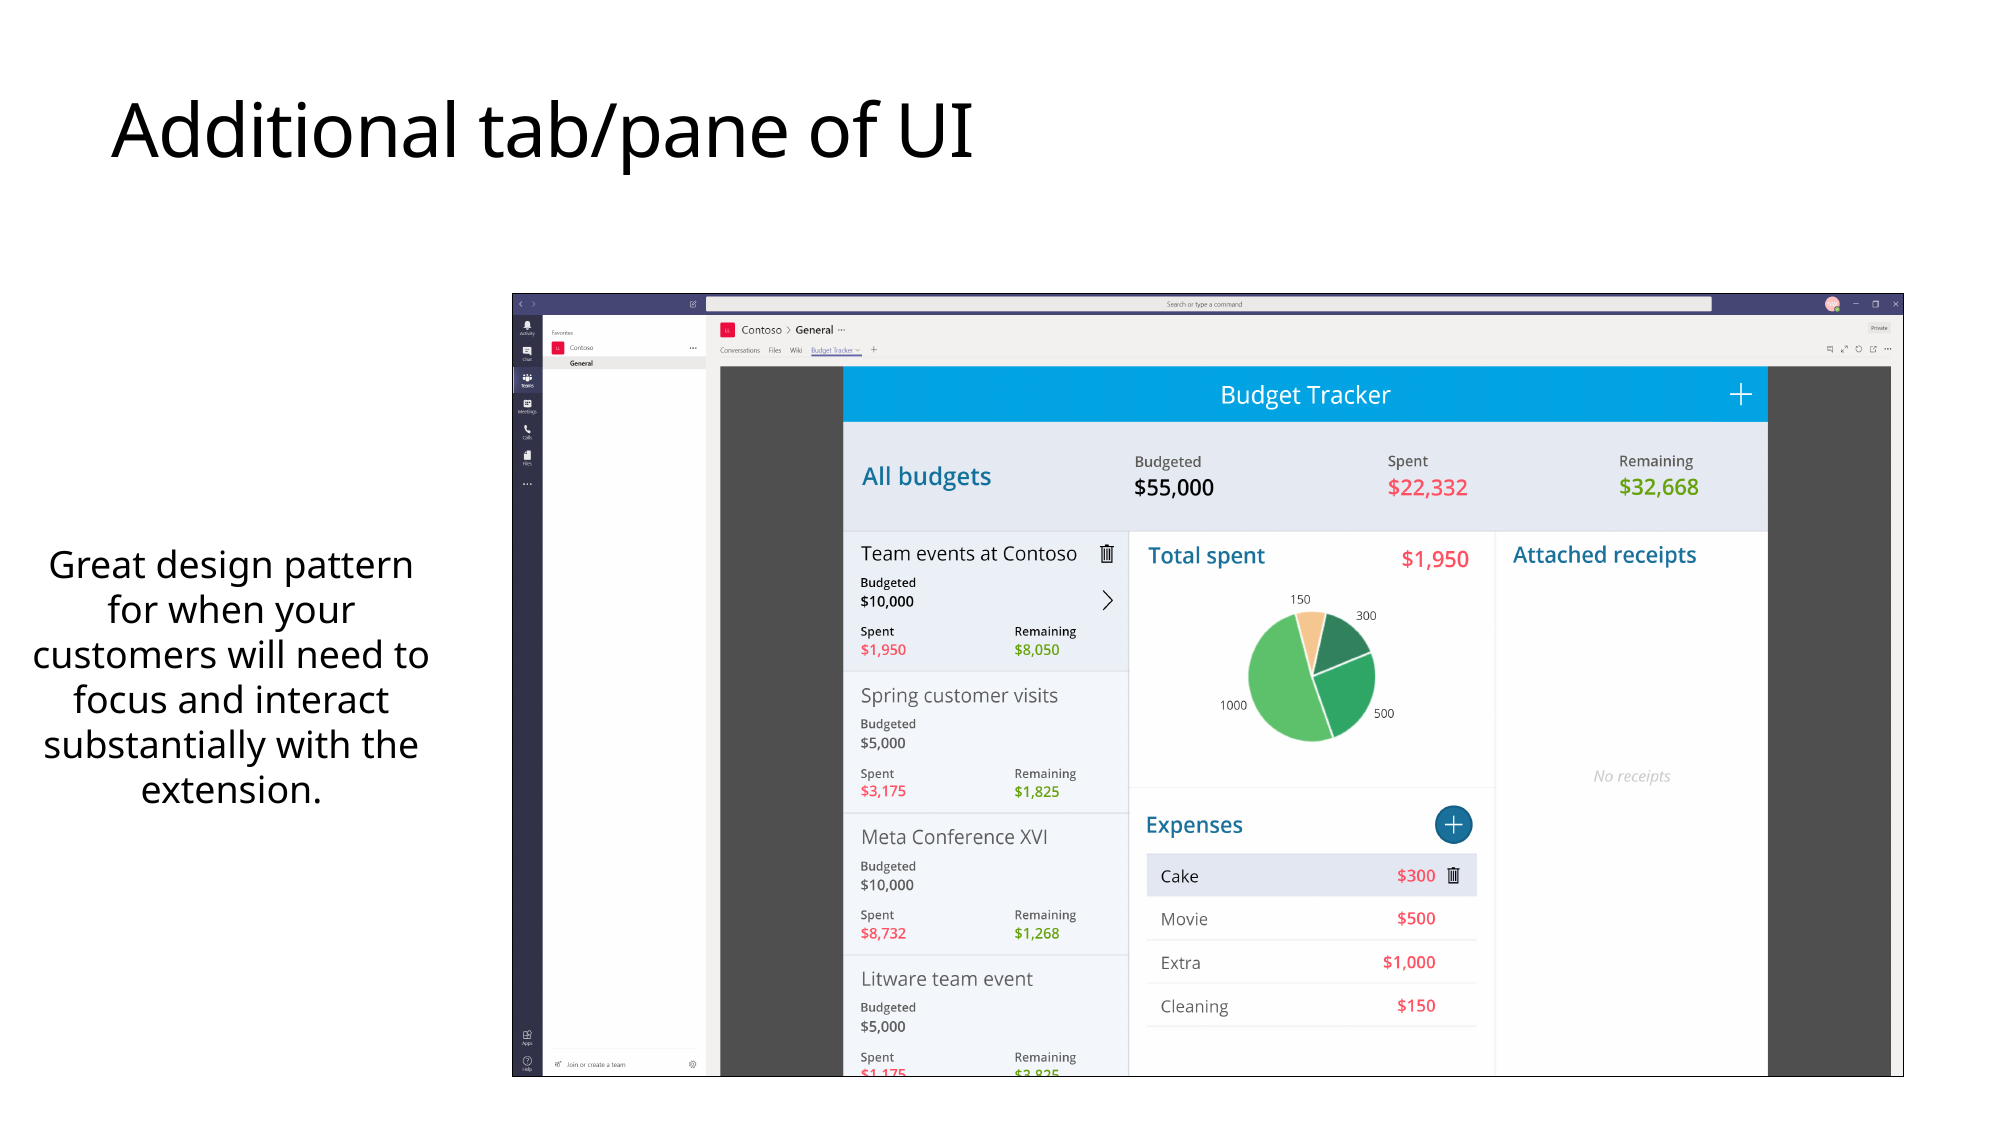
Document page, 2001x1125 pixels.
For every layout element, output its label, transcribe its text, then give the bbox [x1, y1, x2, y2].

text_box Great design pattern for when your customers will need to focus and interact substantially with the extension. [27, 541, 436, 812]
picture [511, 293, 1905, 1078]
text_box Additional tab/pane of UI [96, 75, 1904, 166]
